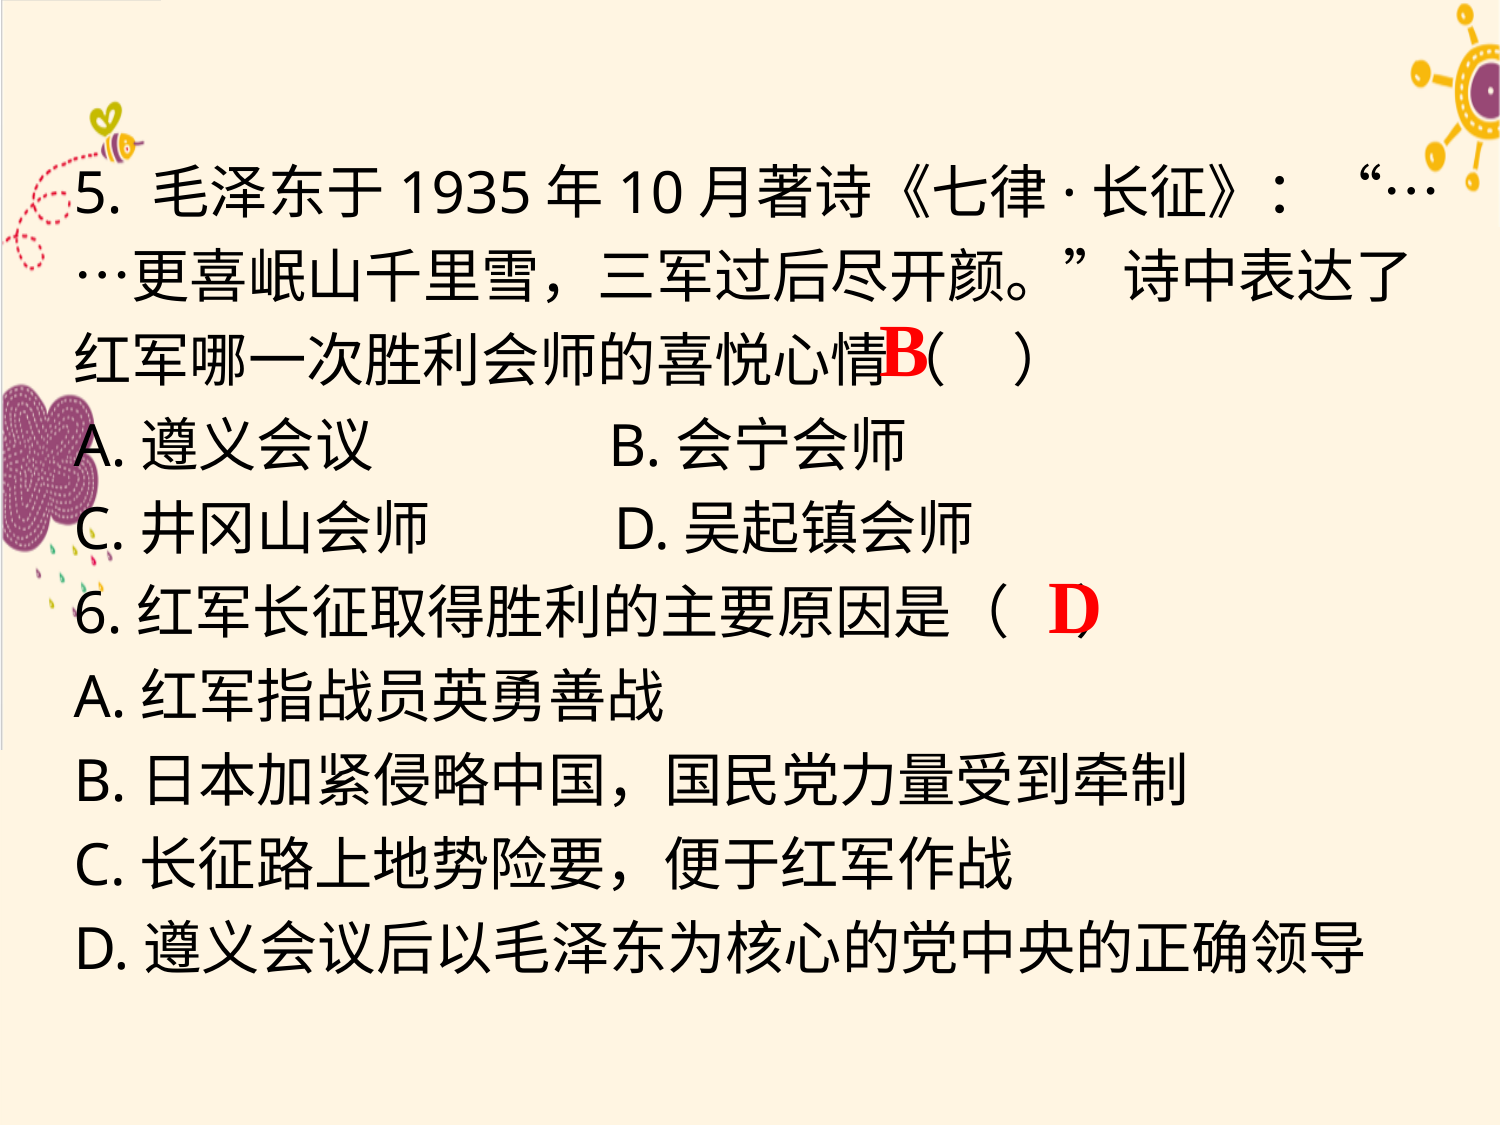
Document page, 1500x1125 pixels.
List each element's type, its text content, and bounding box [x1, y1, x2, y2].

text_box B [865, 294, 966, 399]
text_box D [1033, 550, 1169, 656]
text_box 5. 毛泽东于1935年10月著诗《七律·长征》：“……更喜岷山千里雪，三军过后尽开颜。”诗中表达了红军哪一次胜利会师的喜悦心情（ ） A.遵义会议 B.会宁会师 C.井冈山会师 D.吴起镇会师 6.红军长征取得胜利的主要原因是（ ） A.红军指战员英勇善战 B.日本加紧侵略中国，国民党力量受到牵制 C.长征路上地势险要，便于红军作战 D.遵义会议后以毛泽东为核心的党中央的正确领导 [58, 134, 1477, 989]
picture [0, 0, 1500, 1125]
